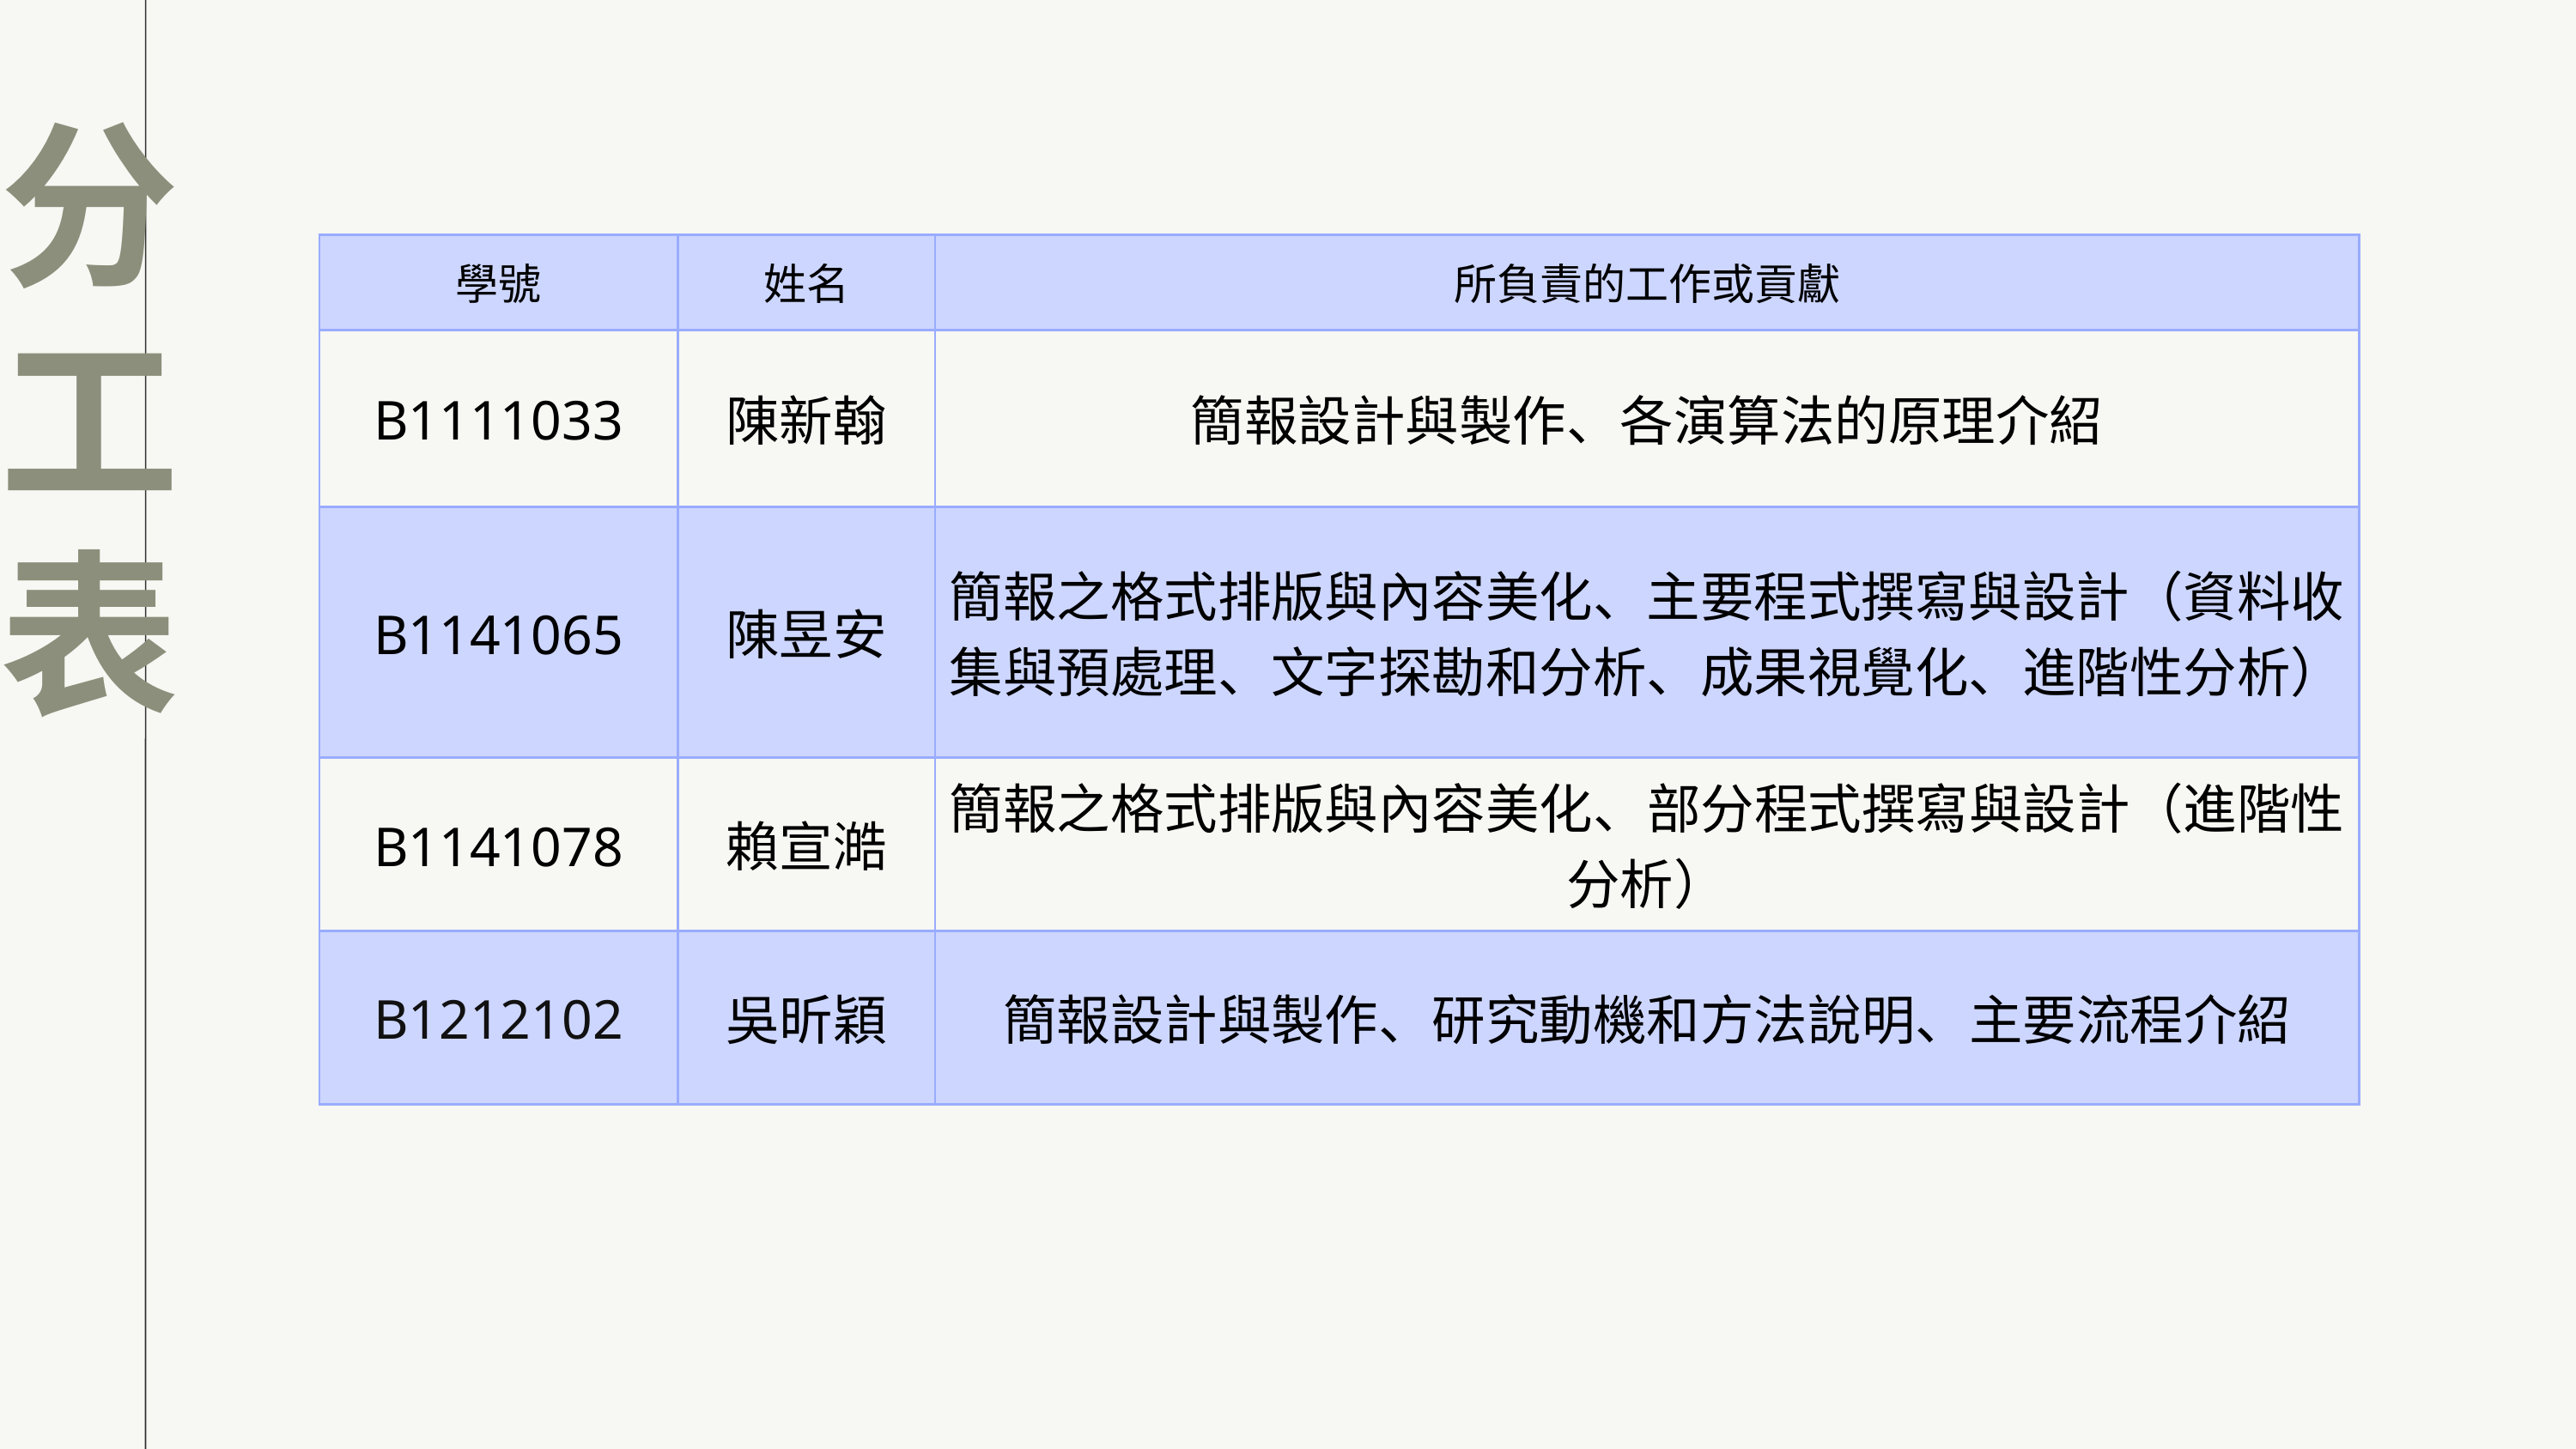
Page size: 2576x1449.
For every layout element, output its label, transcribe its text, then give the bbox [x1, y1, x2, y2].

table_cell B1111033 [320, 331, 677, 506]
text_box 分工表 [0, 94, 215, 738]
table_cell 簡報之格式排版與內容美化、主要程式撰寫與設計（資料收集與預處理、文字探勘和分析、成果視覺化、進階性分析） [936, 508, 2358, 756]
table_header 學號 [320, 236, 677, 329]
table_cell 簡報設計與製作、研究動機和方法說明、主要流程介紹 [936, 932, 2358, 1103]
table_cell 賴宣澔 [679, 759, 934, 930]
table_cell 陳新翰 [679, 331, 934, 506]
table_header 姓名 [679, 236, 934, 329]
table_cell B1141065 [320, 508, 677, 756]
table_cell B1212102 [320, 932, 677, 1103]
table_cell 簡報設計與製作、各演算法的原理介紹 [936, 331, 2358, 506]
table_cell 吳昕穎 [679, 932, 934, 1103]
table_cell B1141078 [320, 759, 677, 930]
table_cell 簡報之格式排版與內容美化、部分程式撰寫與設計（進階性分析） [936, 759, 2358, 930]
table_header 所負責的工作或貢獻 [936, 236, 2358, 329]
table_cell 陳昱安 [679, 508, 934, 756]
